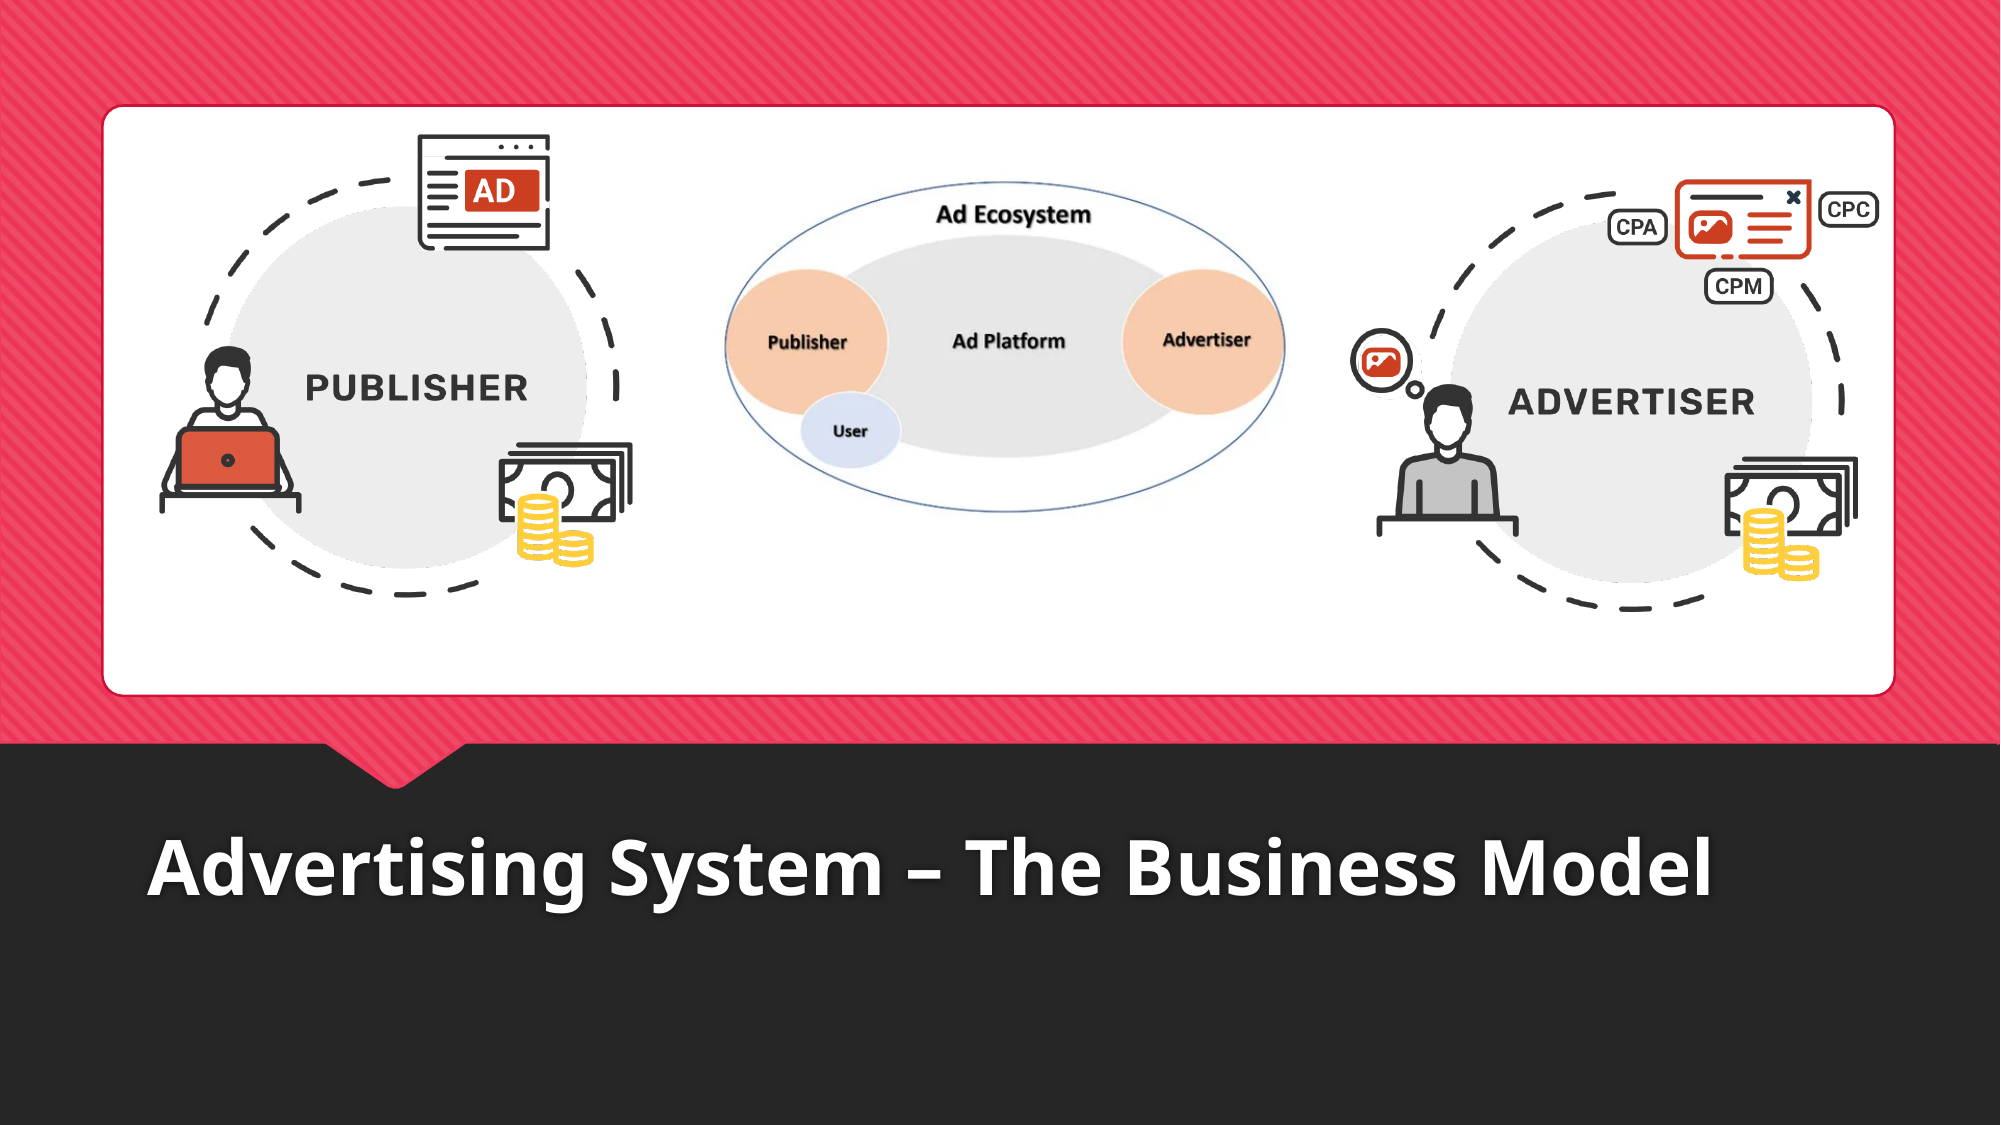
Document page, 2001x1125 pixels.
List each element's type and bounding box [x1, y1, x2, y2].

text_box [0, 0, 2000, 742]
picture [718, 174, 1290, 519]
picture [132, 133, 685, 636]
picture [1350, 149, 1903, 652]
text_box [0, 742, 2000, 1125]
text_box [101, 104, 1897, 698]
